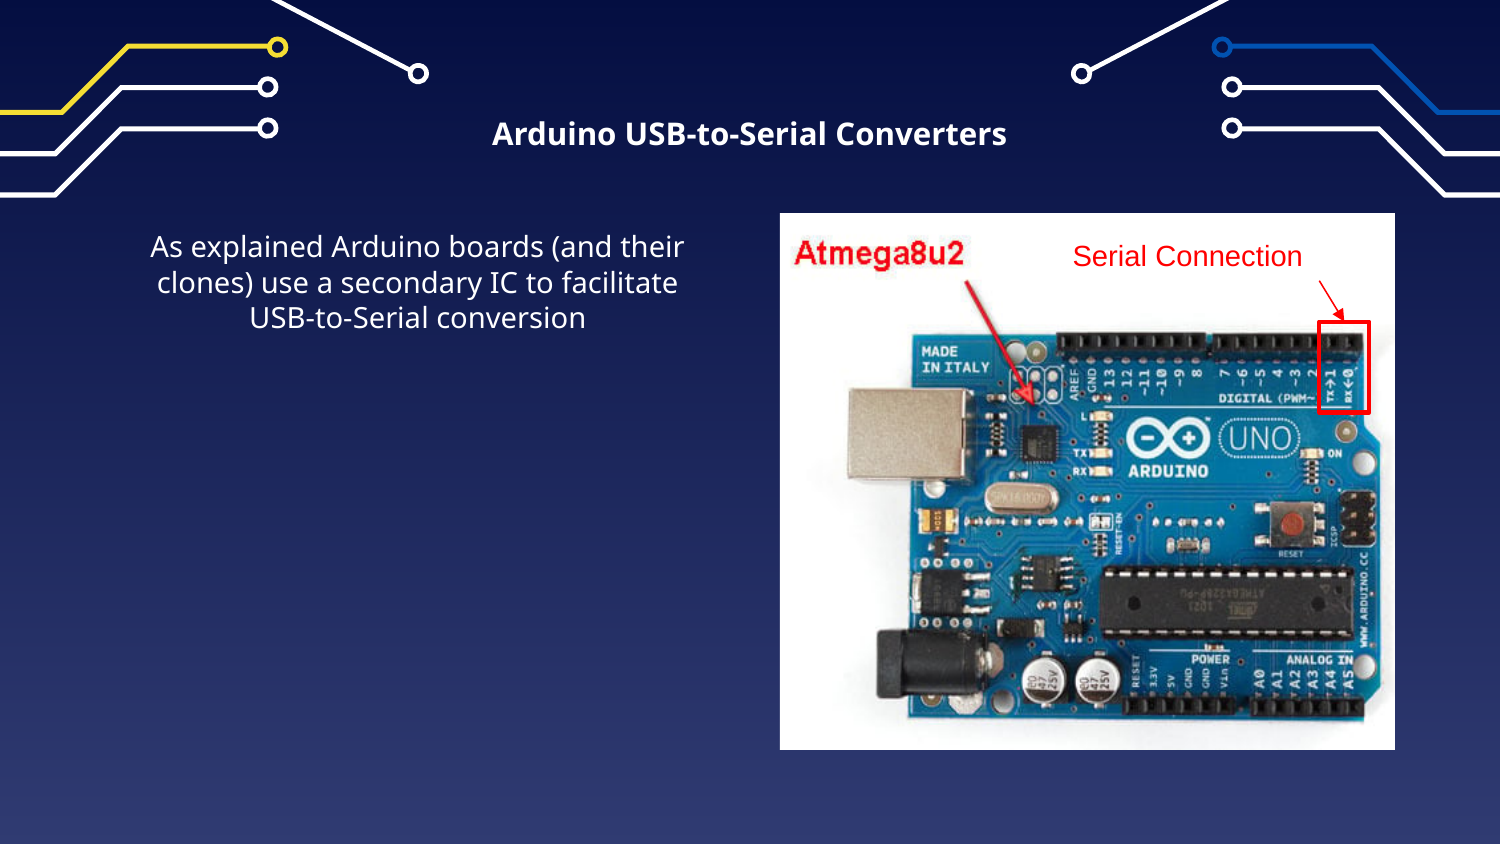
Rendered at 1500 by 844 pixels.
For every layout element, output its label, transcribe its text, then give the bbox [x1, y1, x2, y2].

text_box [1319, 280, 1345, 322]
picture [779, 213, 1396, 750]
list As explained Arduino boards (and their clones) use a secondary IC to facilitate USB-to-Serial conversion [116, 213, 719, 750]
title Arduino USB-to-Serial Converters [116, 88, 1383, 183]
